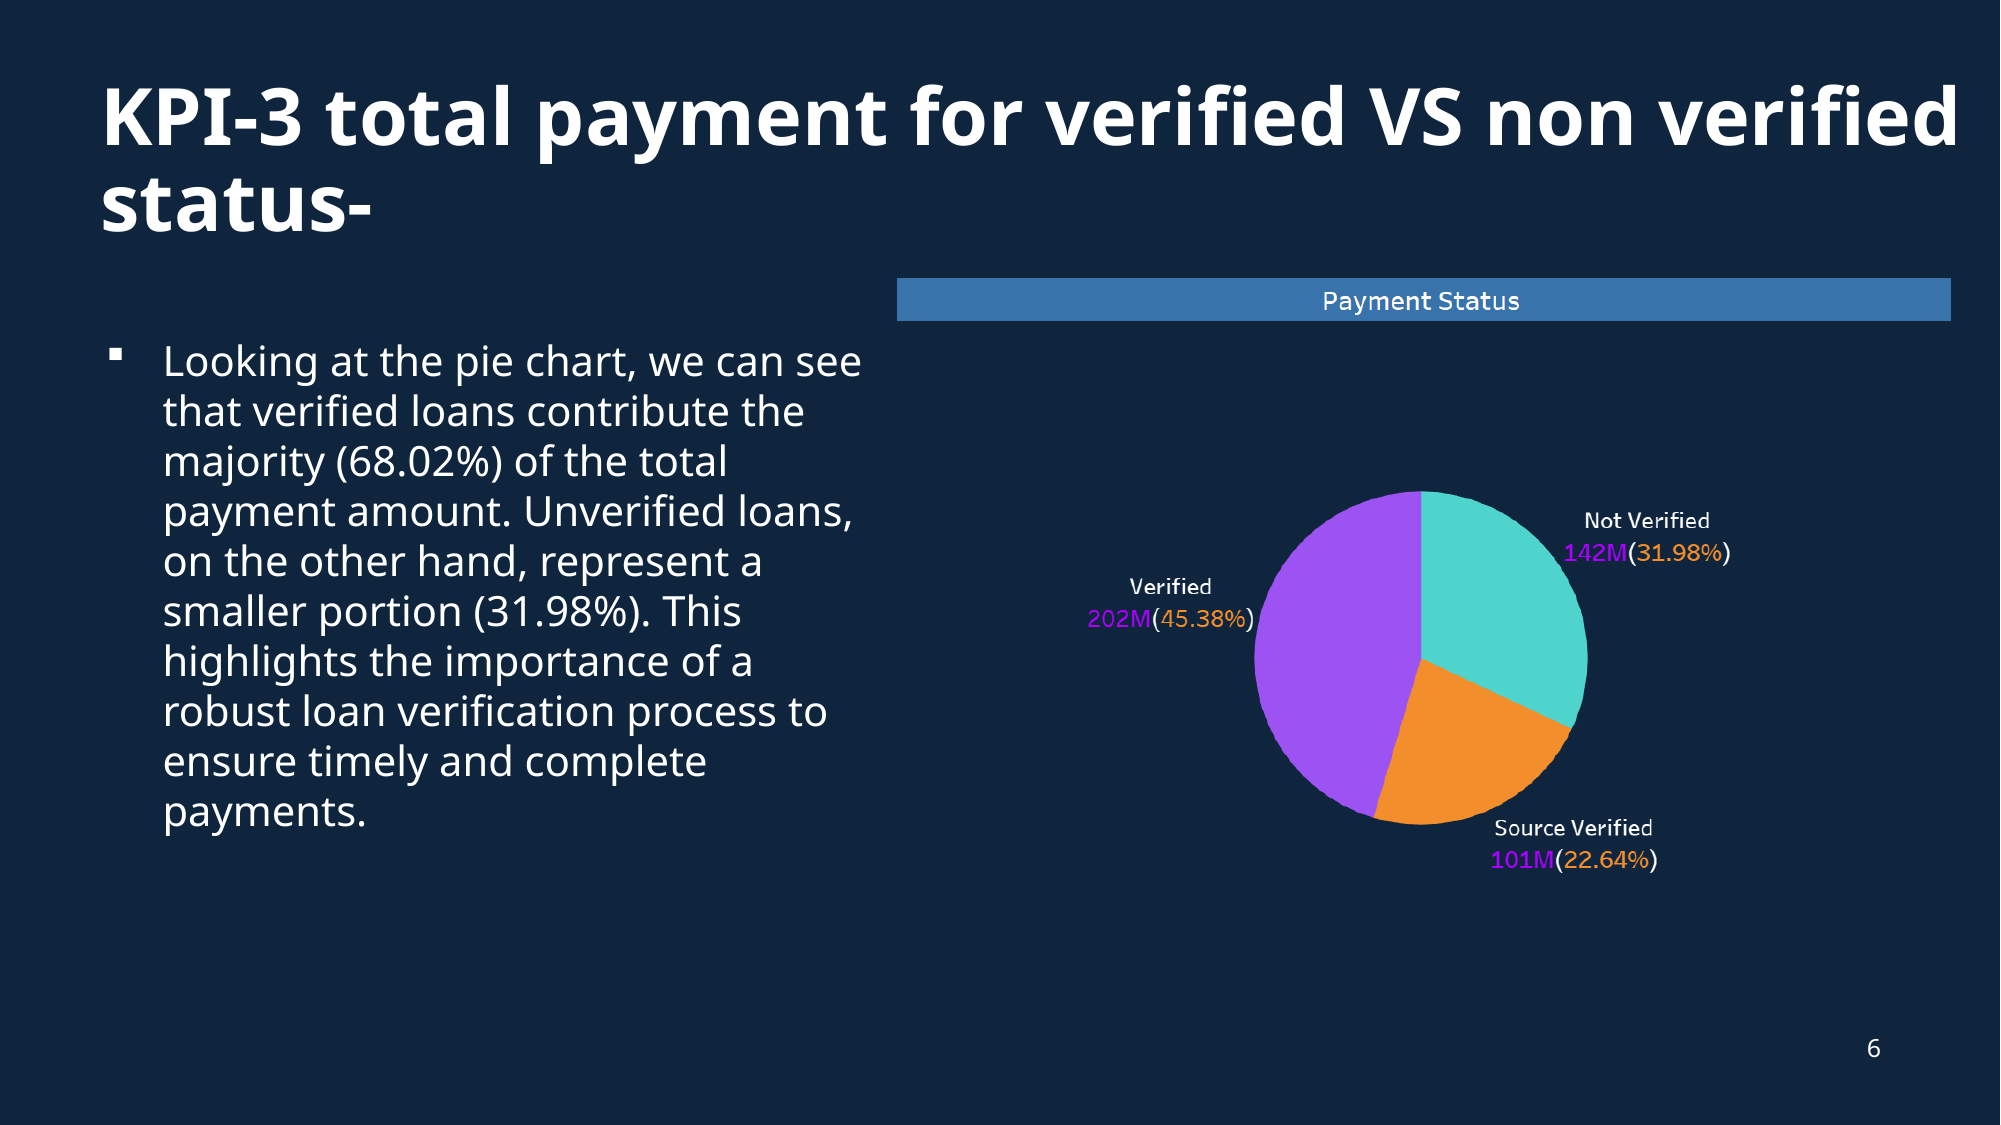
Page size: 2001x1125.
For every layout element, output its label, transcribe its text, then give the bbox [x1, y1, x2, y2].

title KPI-3 total payment for verified VS non verified status- [85, 71, 2000, 255]
text_box Looking at the pie chart, we can see that verified loans contribute the majority (68.02%) of the total payment amount. Unverified loans, on the other hand, represent a smaller portion (31.98%). This highlights the importance of a robust loan verification process to ensure timely and complete payments. [85, 327, 885, 843]
text_box 6 [1836, 1019, 1912, 1080]
picture [897, 271, 1952, 997]
